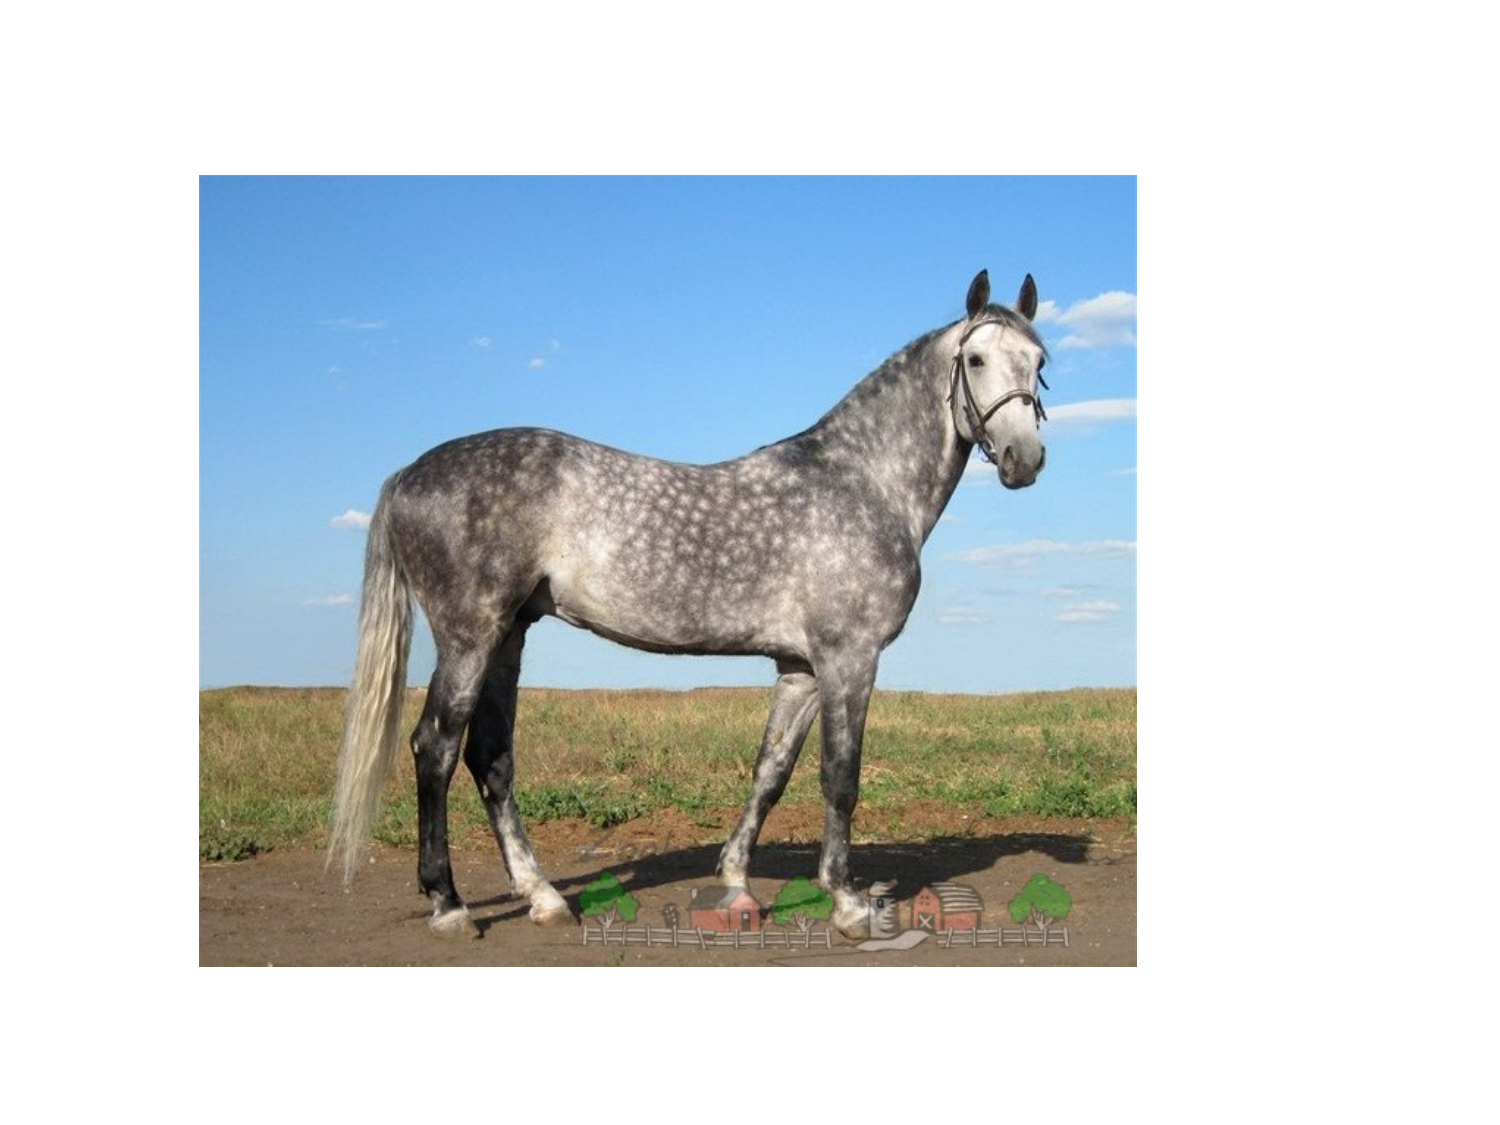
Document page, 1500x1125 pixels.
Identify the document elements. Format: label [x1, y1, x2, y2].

picture [198, 175, 1137, 967]
